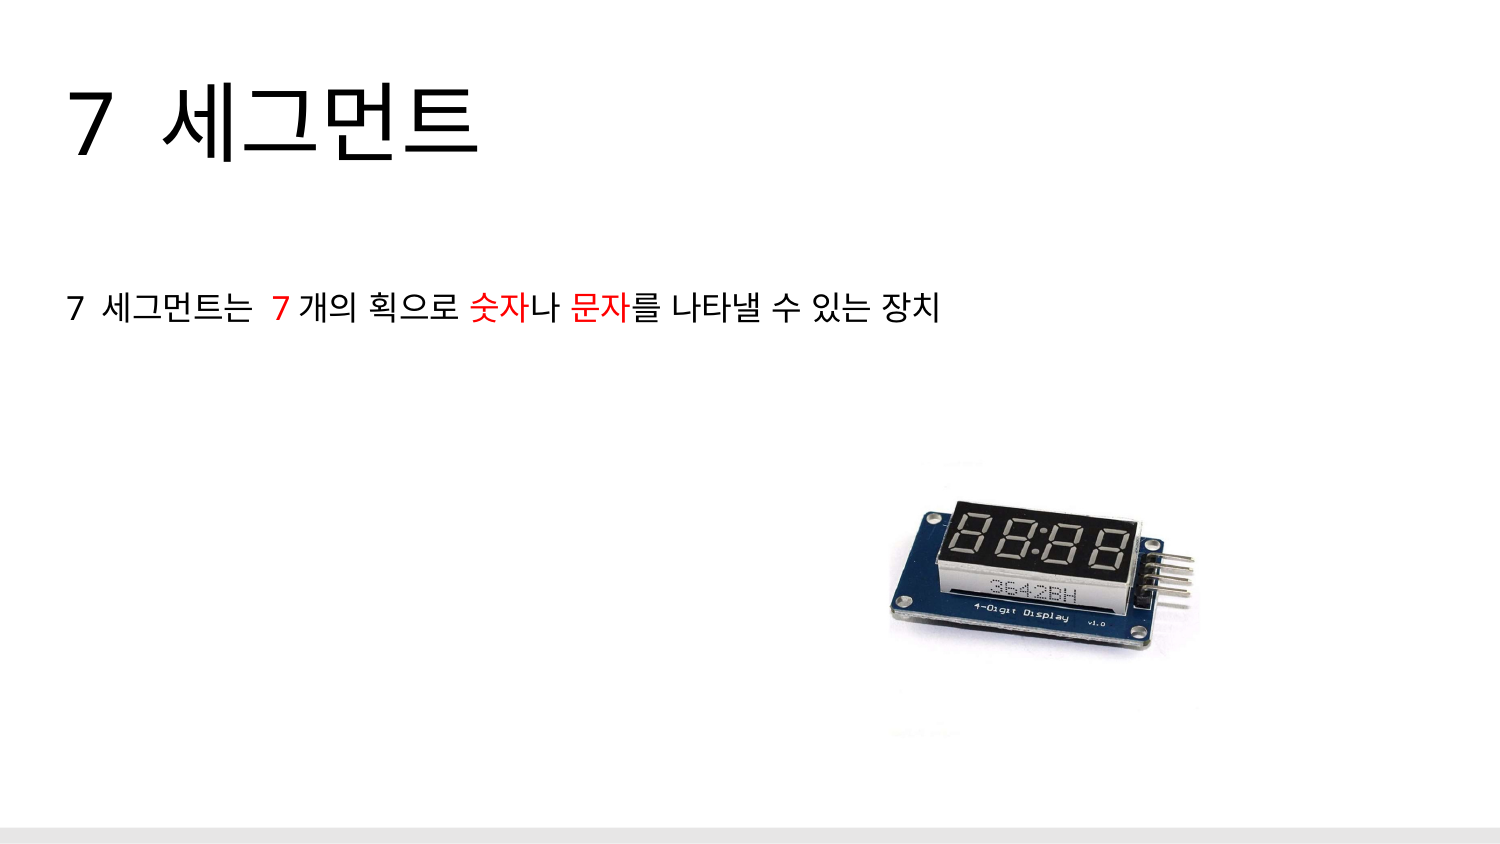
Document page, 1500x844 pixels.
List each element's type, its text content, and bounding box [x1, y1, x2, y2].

title 7 세그먼트 [51, 51, 1449, 189]
list 7 세그먼트는 7개의 획으로 숫자나 문자를 나타낼 수 있는 장치 [51, 200, 1449, 752]
picture [882, 418, 1205, 741]
